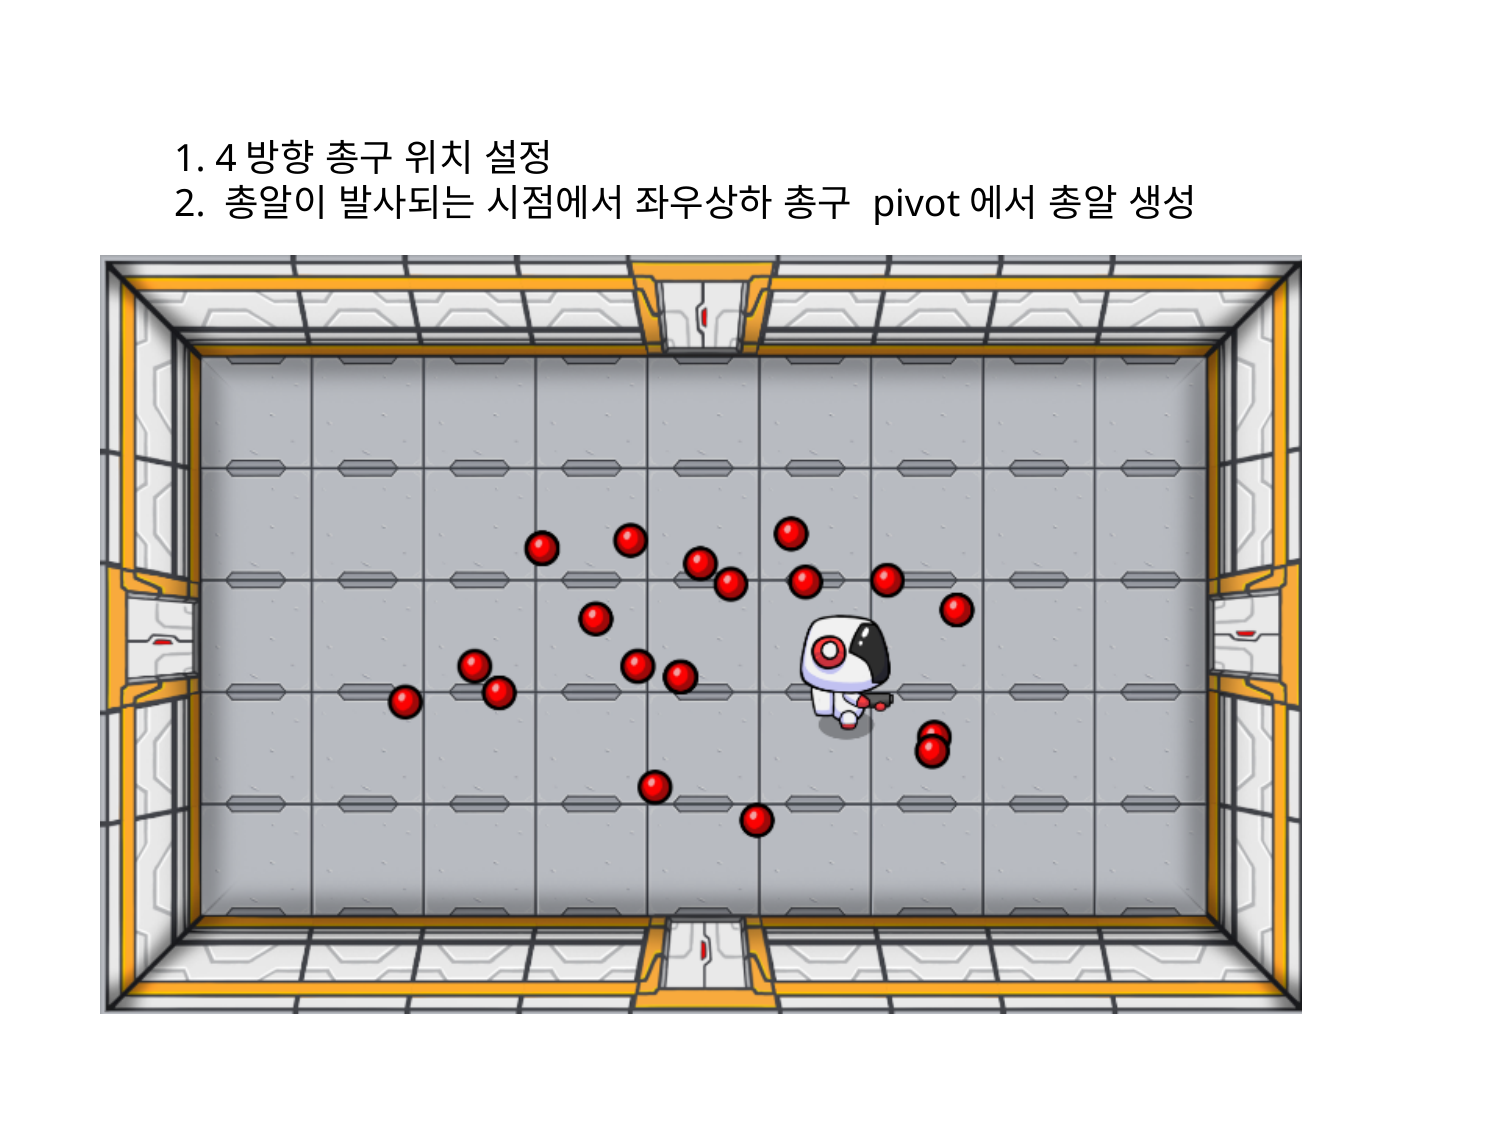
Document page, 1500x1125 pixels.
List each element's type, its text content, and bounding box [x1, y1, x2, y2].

picture [100, 255, 1303, 1014]
text_box 1. 4방향 총구 위치 설정 2. 총알이 발사되는 시점에서 좌우상하 총구 pivot에서 총알 생성 [159, 126, 1341, 232]
